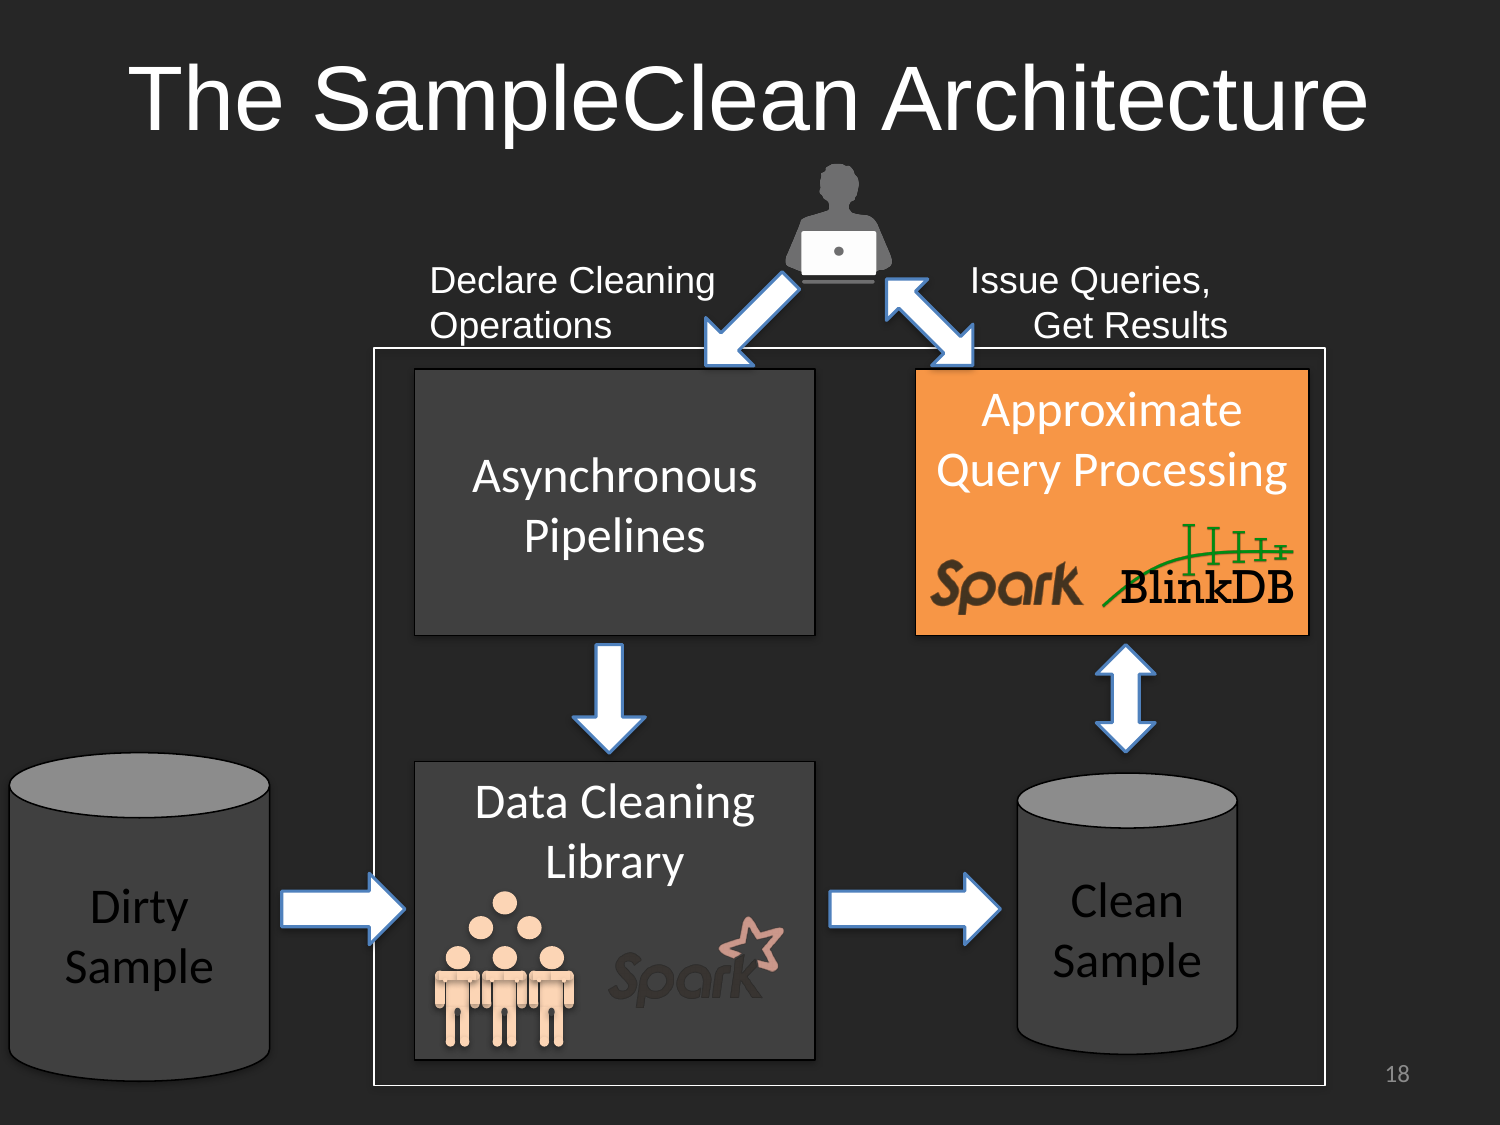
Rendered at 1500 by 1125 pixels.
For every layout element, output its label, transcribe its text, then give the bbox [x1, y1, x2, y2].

title The SampleClean Architecture [75, 0, 1425, 188]
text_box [8, 153, 1326, 1086]
slide_number 18 [1074, 1042, 1425, 1103]
